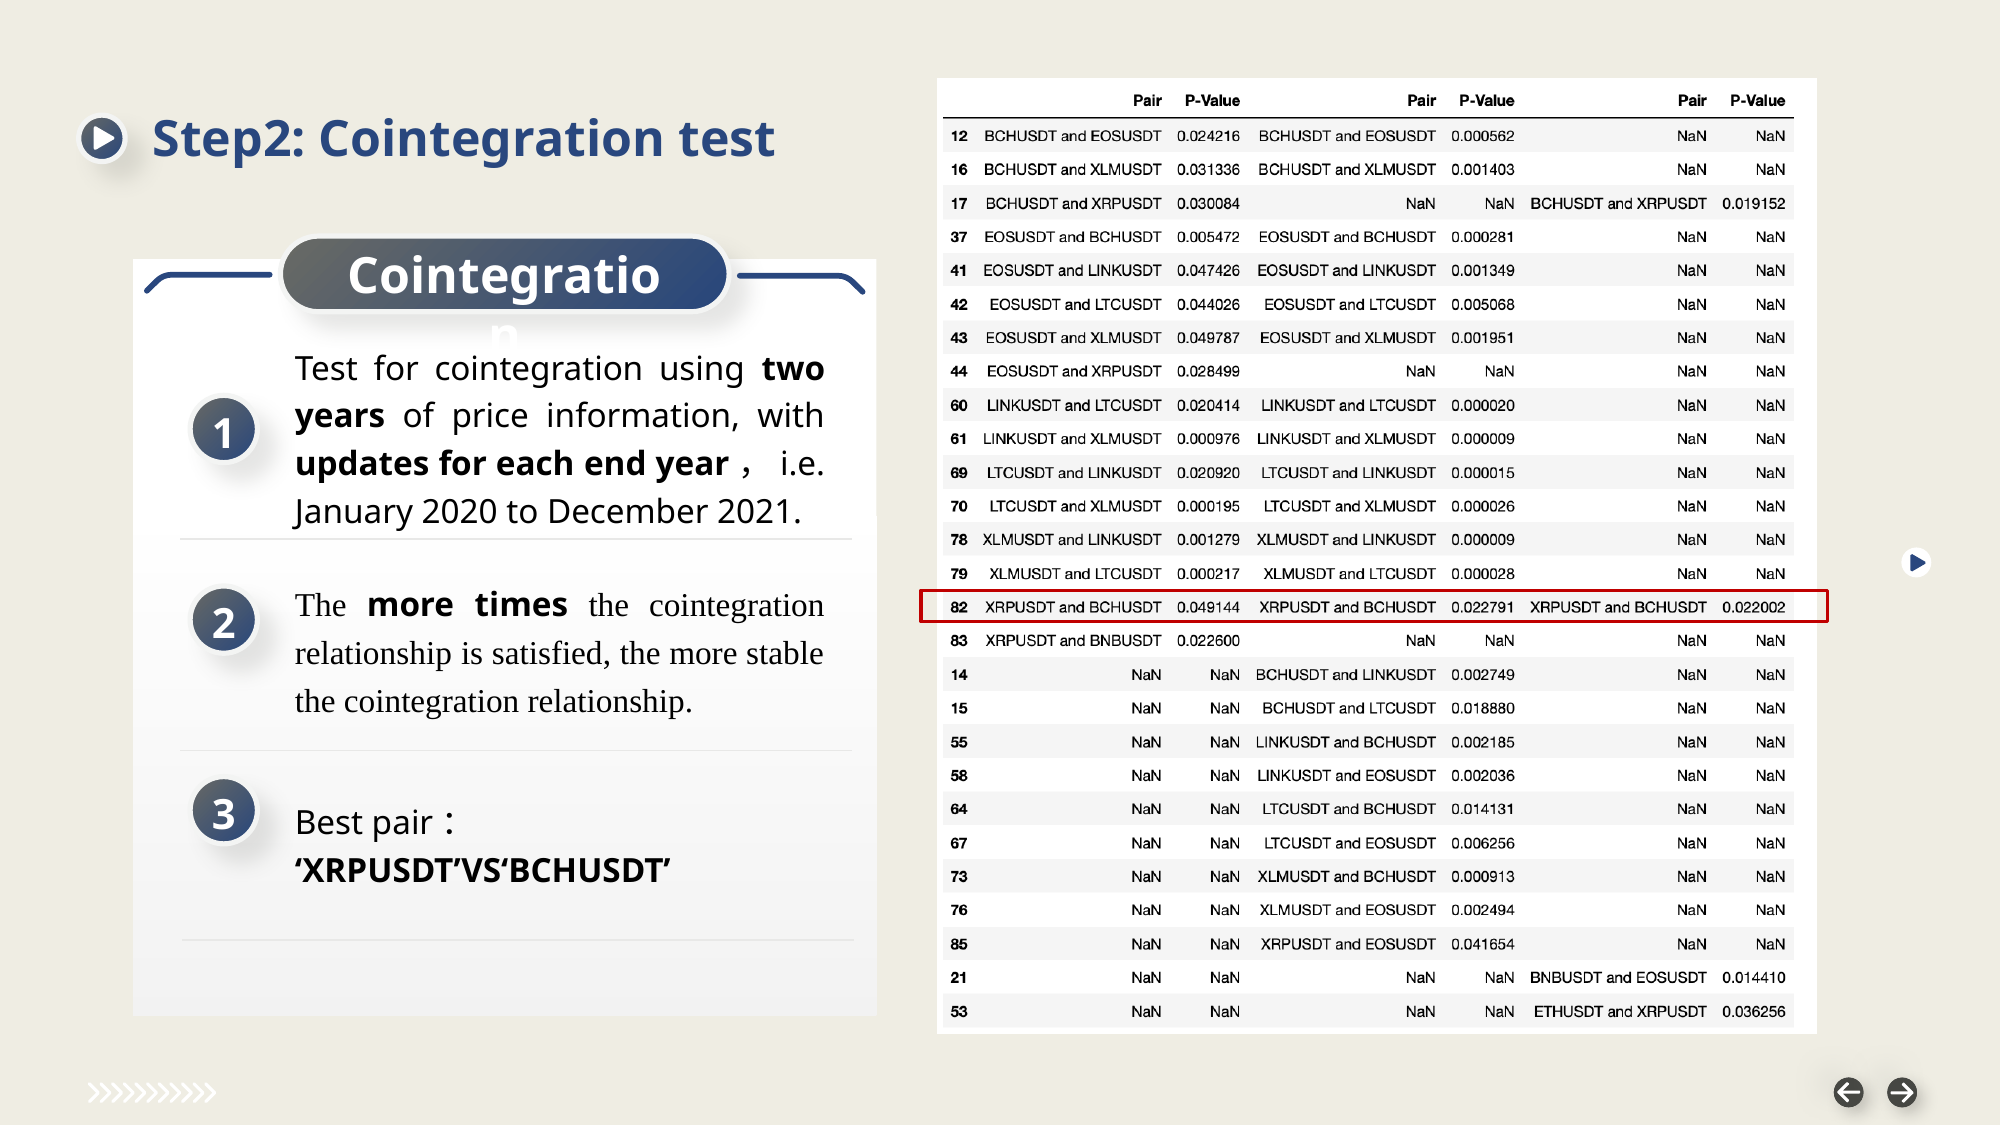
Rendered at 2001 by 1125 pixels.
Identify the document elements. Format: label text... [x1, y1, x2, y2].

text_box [89, 1083, 215, 1102]
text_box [78, 115, 126, 162]
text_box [1833, 1077, 1917, 1108]
text_box Step2: Cointegration test [138, 99, 937, 174]
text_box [1901, 547, 1932, 578]
picture [937, 78, 1817, 1034]
text_box [918, 587, 937, 624]
text_box [1817, 587, 1830, 624]
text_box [133, 236, 877, 1016]
